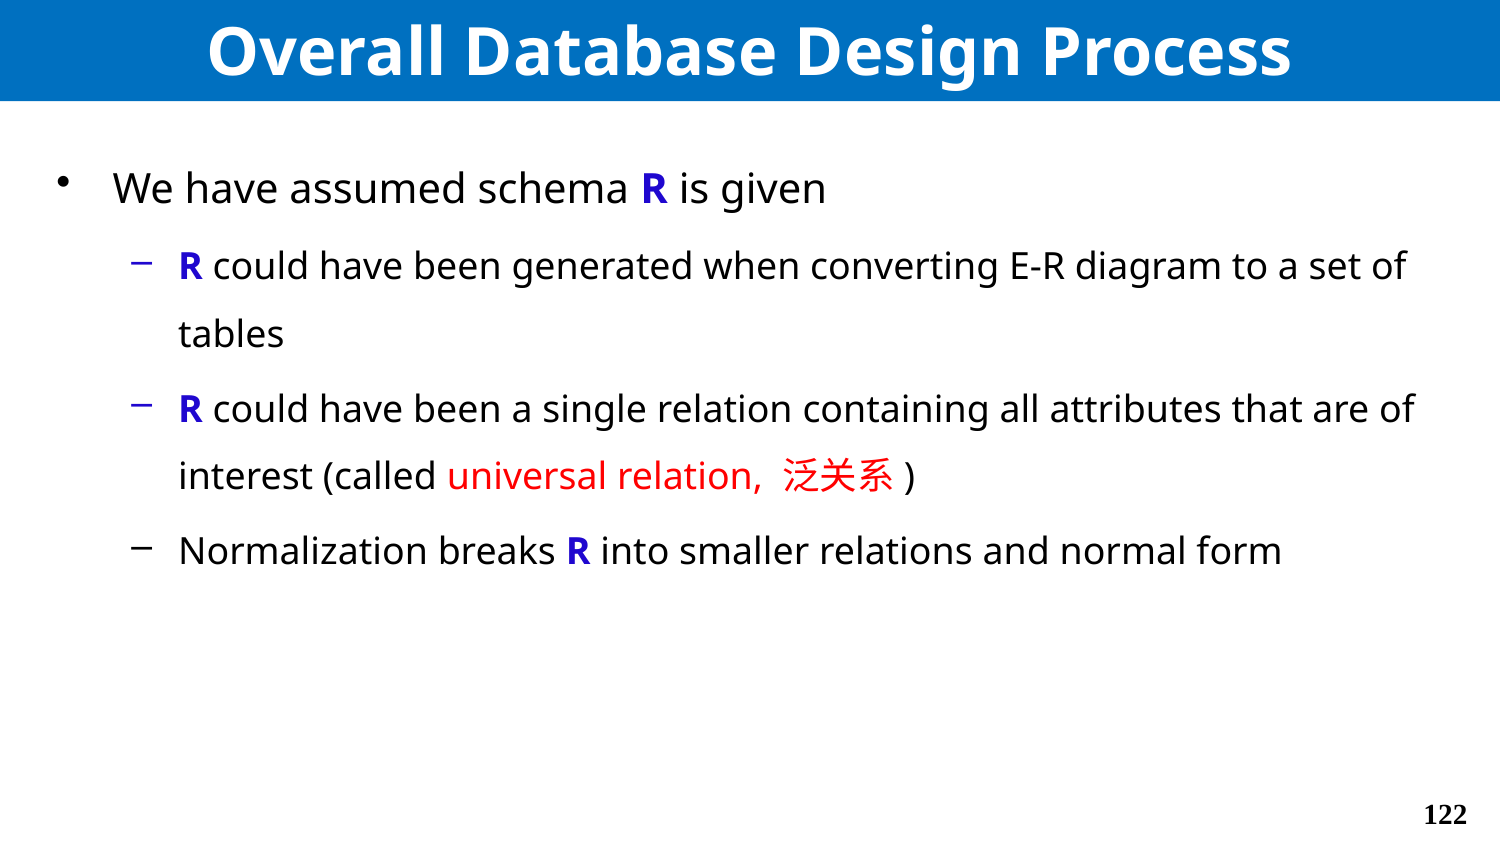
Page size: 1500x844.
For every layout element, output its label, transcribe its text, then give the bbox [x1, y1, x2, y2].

title Overall Database Design Process [0, 0, 1500, 102]
list We have assumed schema R is given R could have been generated when converting E-R diagram to a set of tables R could have been a single relation containing all attributes that are of interest (called universal relation, 泛关系) Normalization breaks R into smaller relations and normal form [41, 129, 1447, 754]
